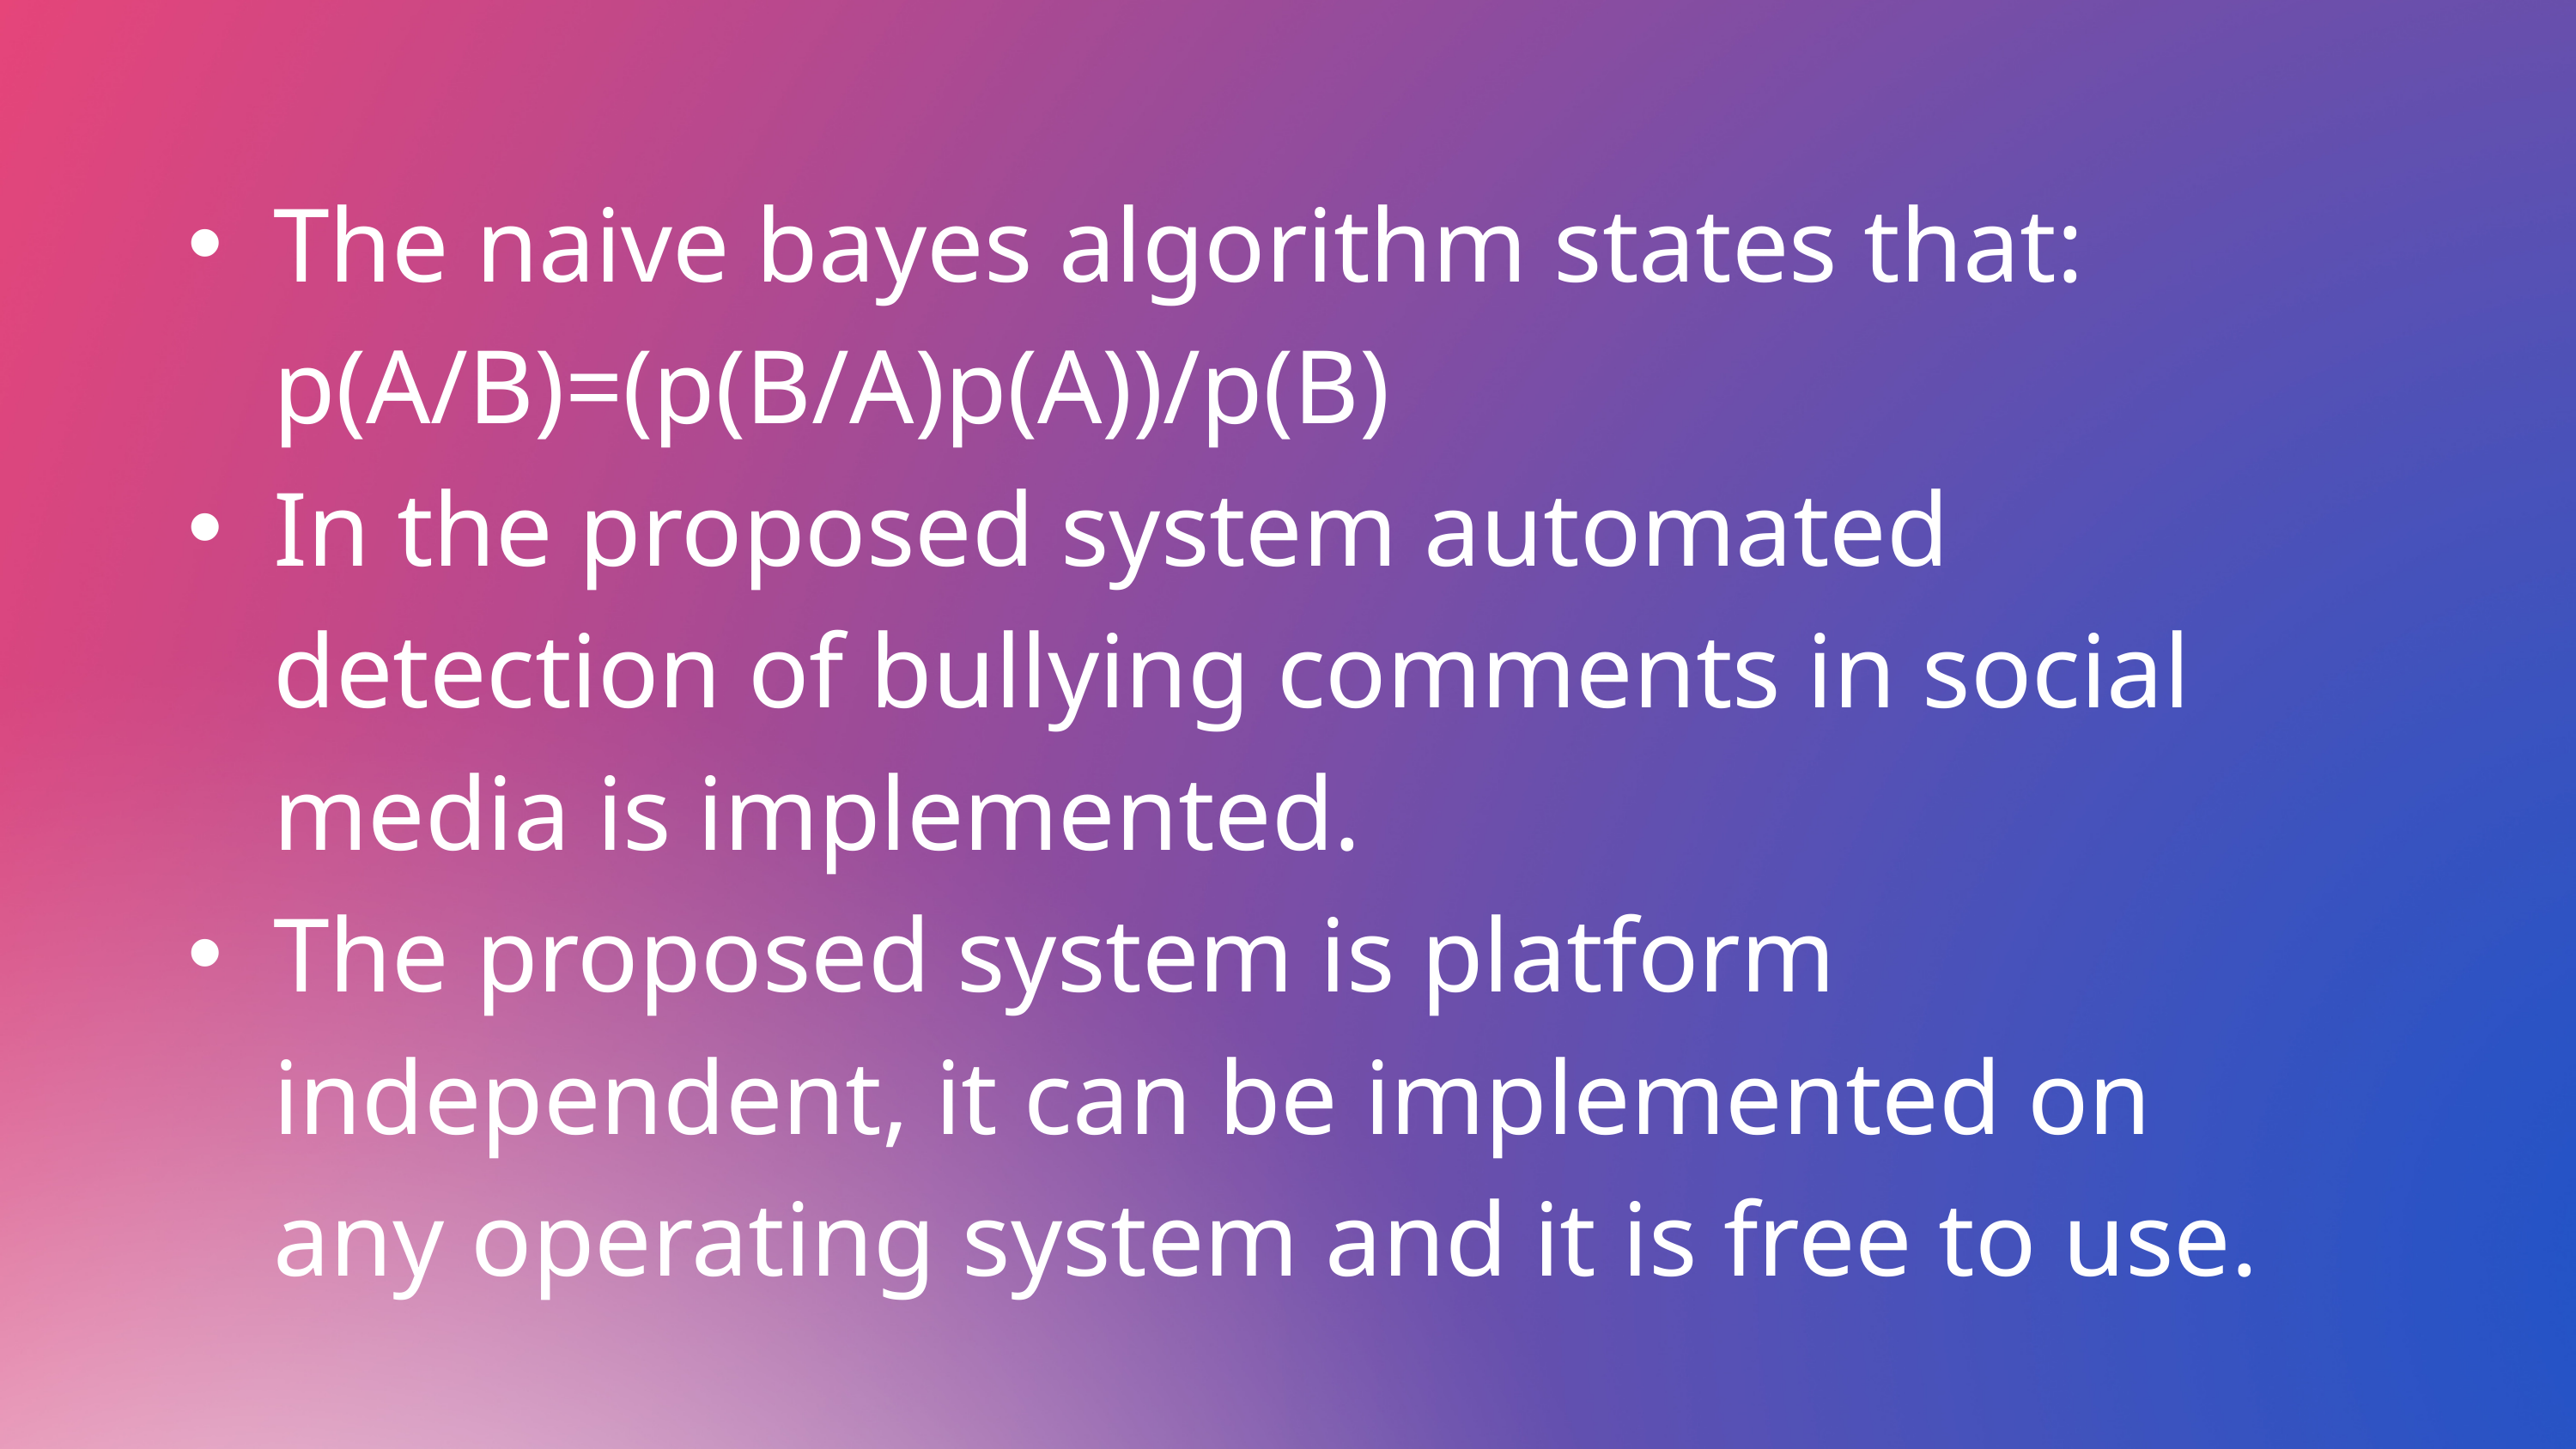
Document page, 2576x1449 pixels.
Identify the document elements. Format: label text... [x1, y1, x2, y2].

text_box [0, 0, 2576, 1449]
text_box The naive bayes algorithm states that: p(A/B)=(p(B/A)p(A))/p(B) In the proposed system automated detection of bullying comments in social media is implemented. The proposed system is platform independent, it can be implemented on any operating system and it is free to use. [100, 160, 2328, 1297]
